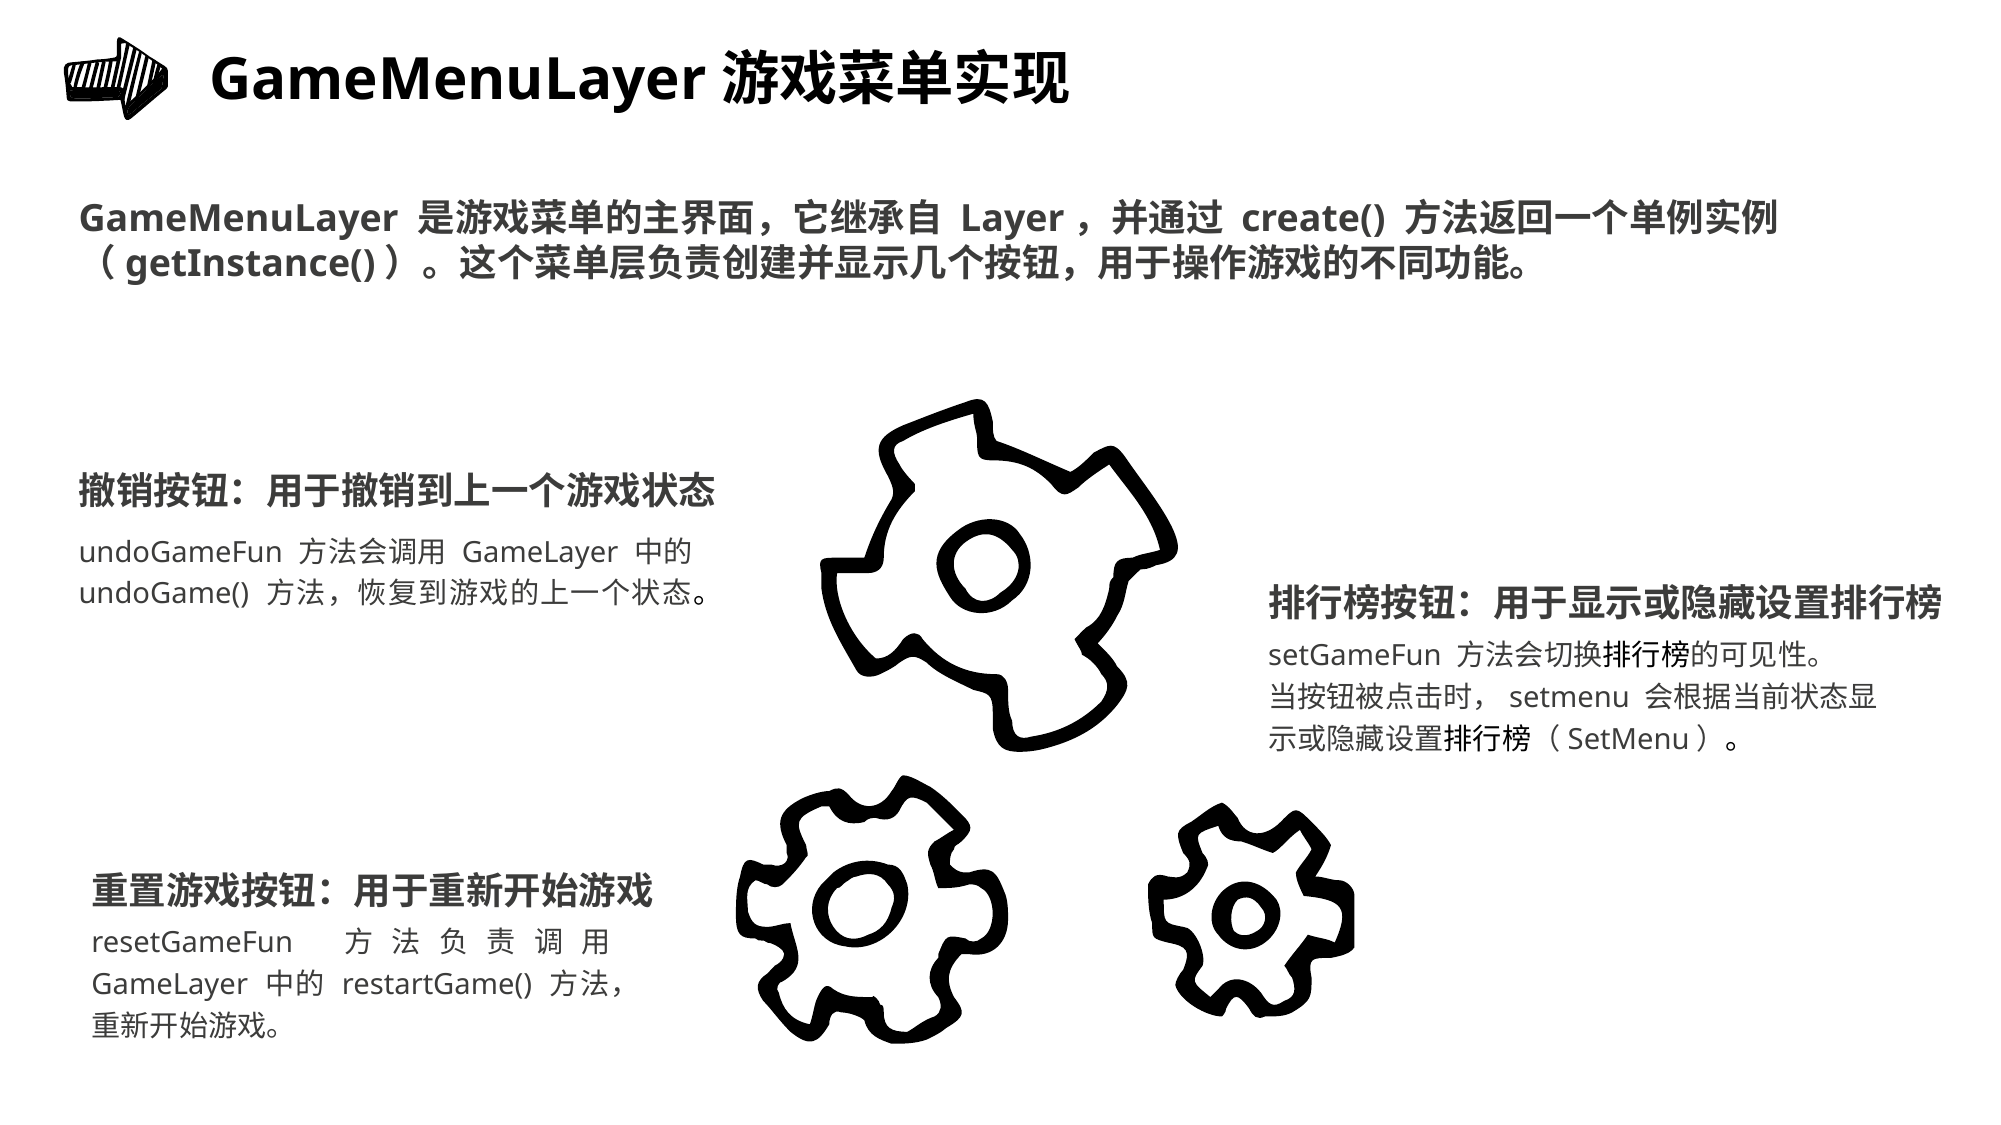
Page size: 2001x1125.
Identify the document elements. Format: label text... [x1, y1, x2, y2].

picture [63, 36, 168, 120]
picture [735, 394, 1355, 1048]
text_box GameMenuLayer游戏菜单实现 [194, 34, 1222, 119]
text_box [63, 450, 749, 615]
text_box GameMenuLayer 是游戏菜单的主界面，它继承自 Layer，并通过 create() 方法返回一个单例实例（getInstance()）。这个菜单层负责创建并显示几个按钮，用于操作游戏的不同功能。 [63, 186, 1862, 292]
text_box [76, 850, 696, 1048]
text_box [1253, 562, 1972, 761]
